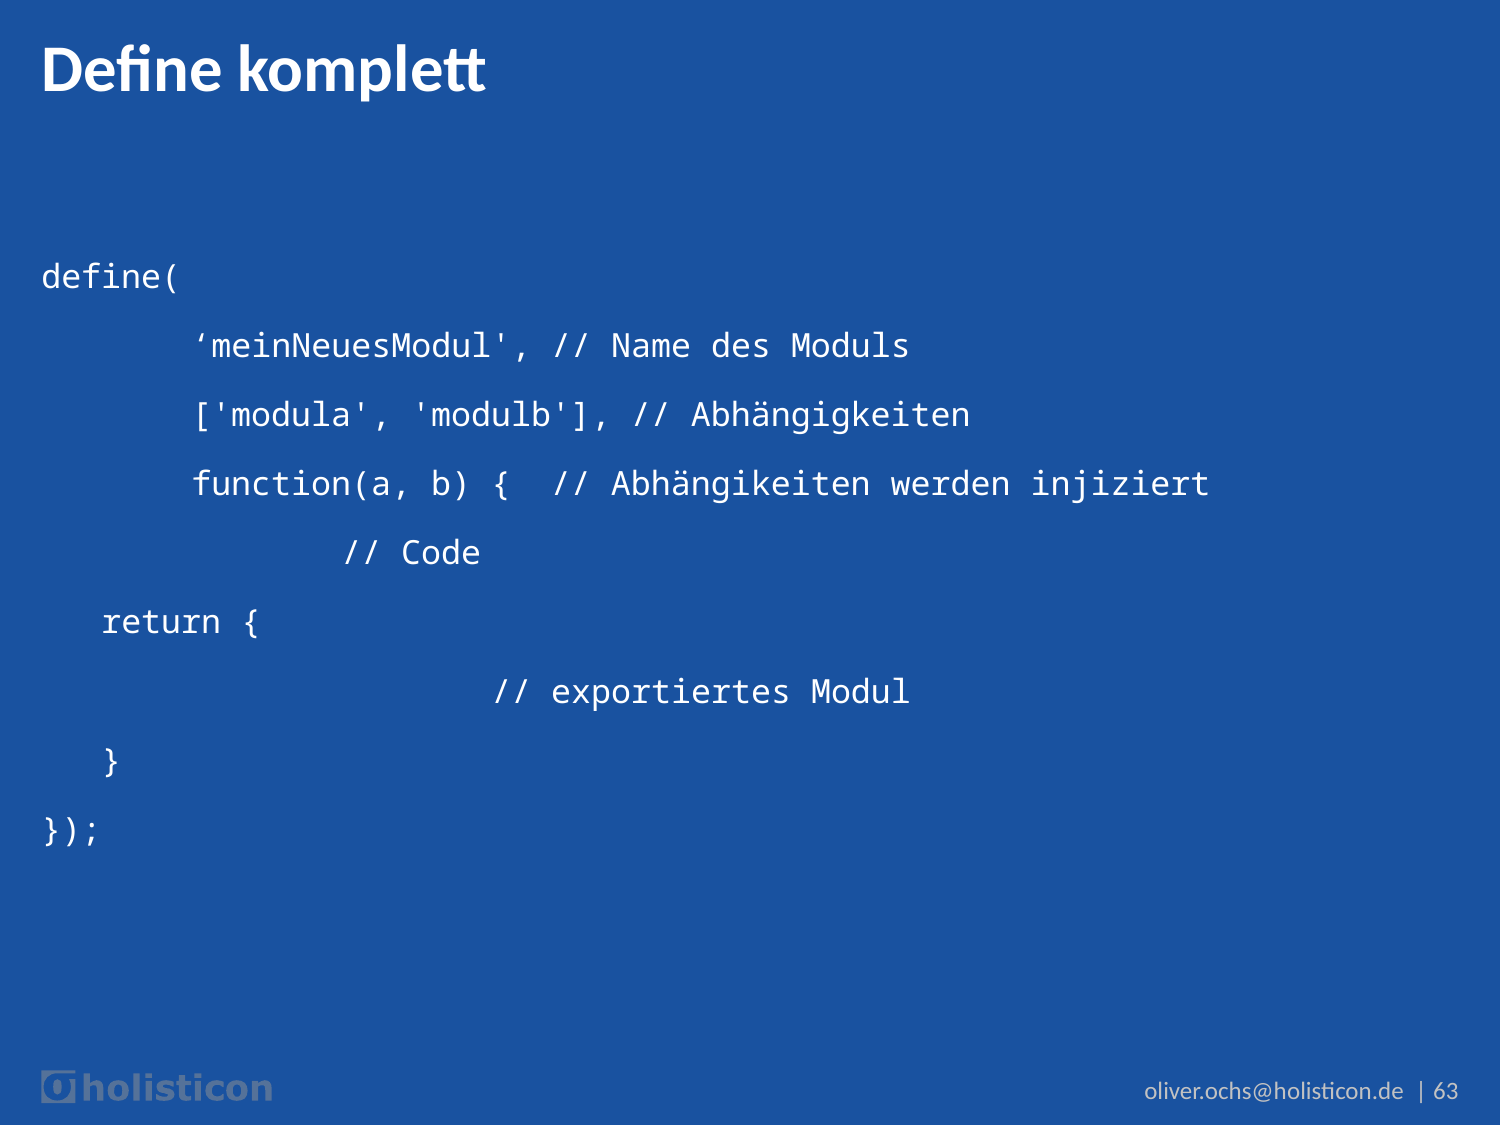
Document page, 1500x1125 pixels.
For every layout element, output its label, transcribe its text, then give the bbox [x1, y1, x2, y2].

title Define komplett [41, 24, 1436, 188]
list define( ‘meinNeuesModul', // Name des Moduls ['modula', 'modulb'], // Abhängigkeiten function(a, b) { // Abhängikeiten werden injiziert // Code return { // exportiertes Modul } }); [41, 255, 1436, 973]
